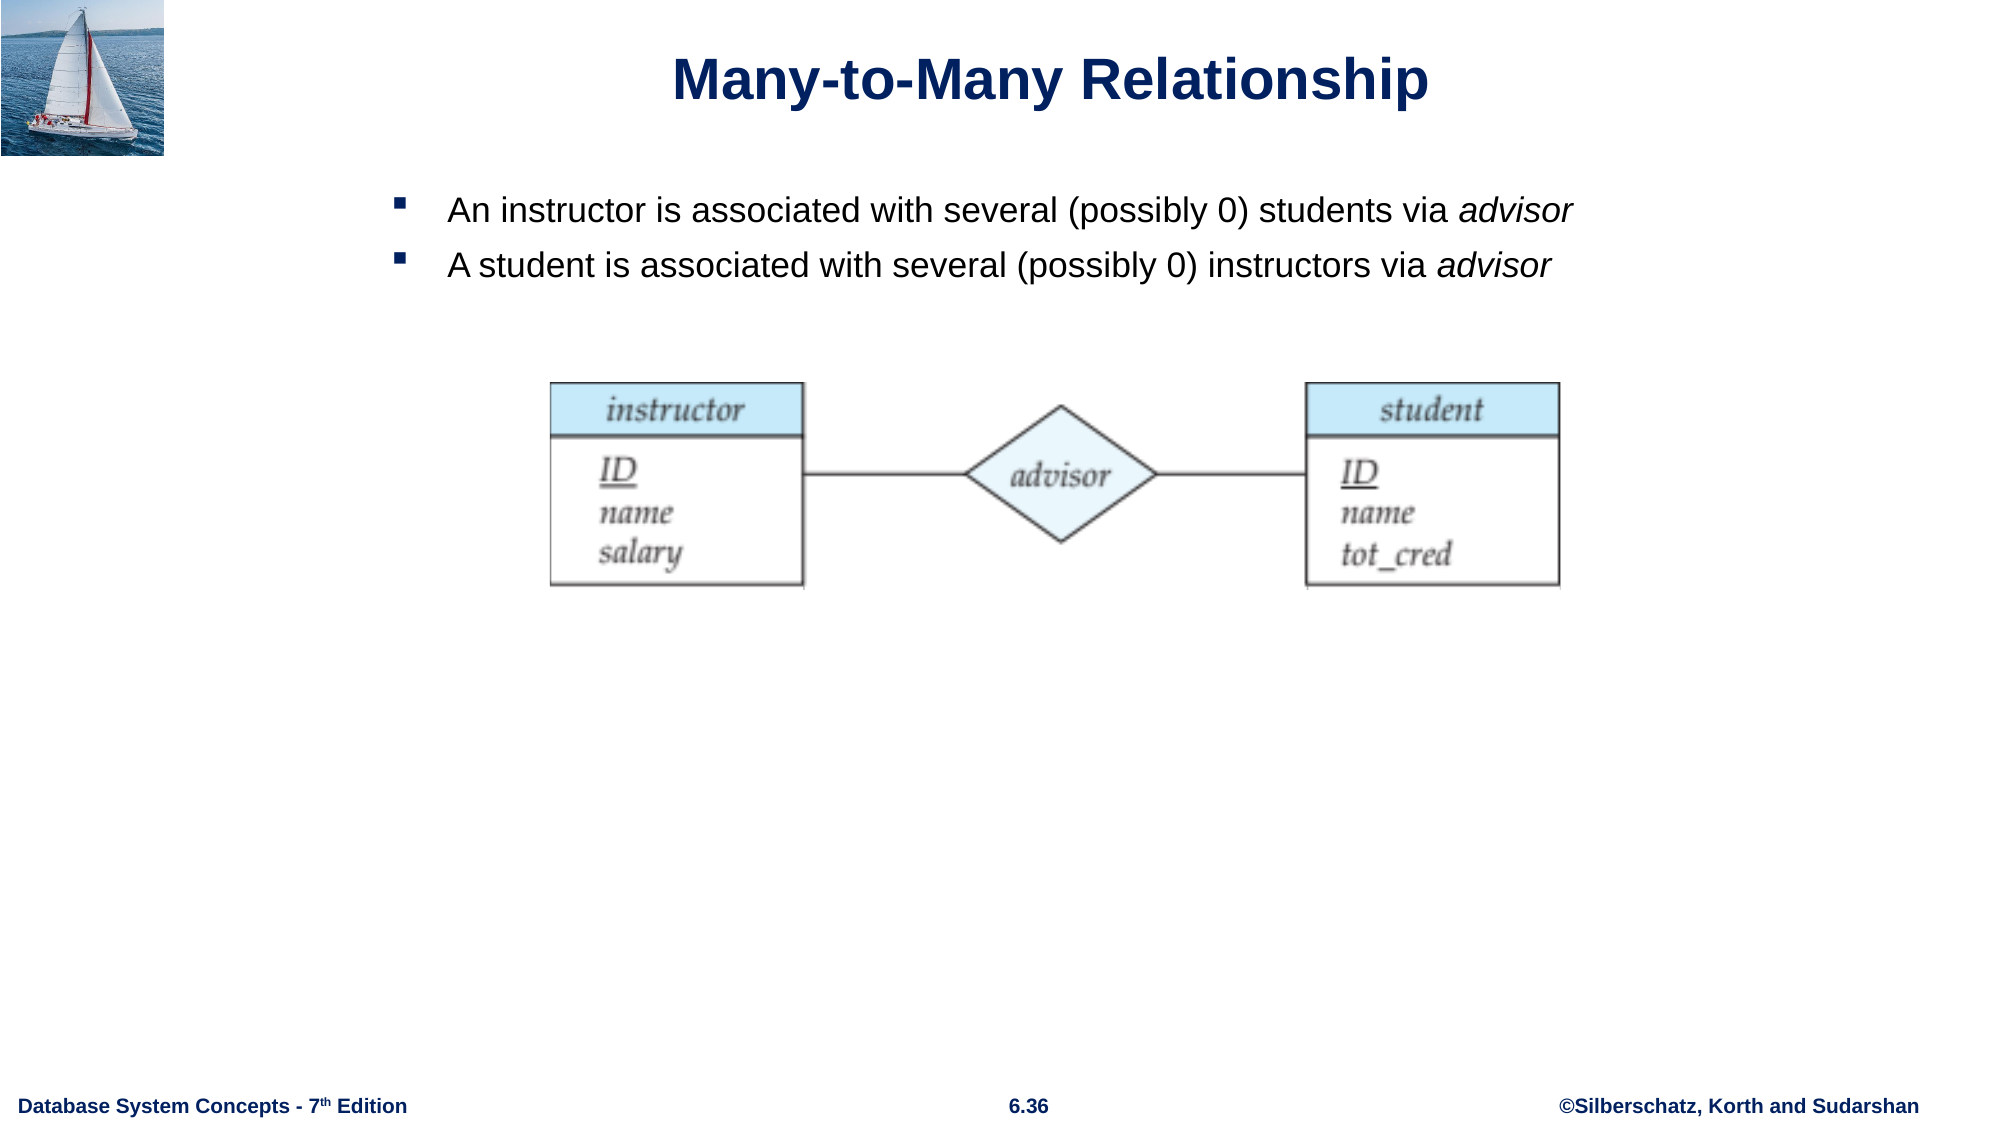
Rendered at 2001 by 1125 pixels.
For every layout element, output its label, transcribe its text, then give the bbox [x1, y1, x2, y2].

picture [549, 382, 1561, 590]
list An instructor is associated with several (possibly 0) students via advisor A student is associated with several (possibly 0) instructors via advisor [376, 179, 1652, 433]
title Many-to-Many Relationship [167, 18, 1935, 120]
picture [1, 0, 164, 156]
